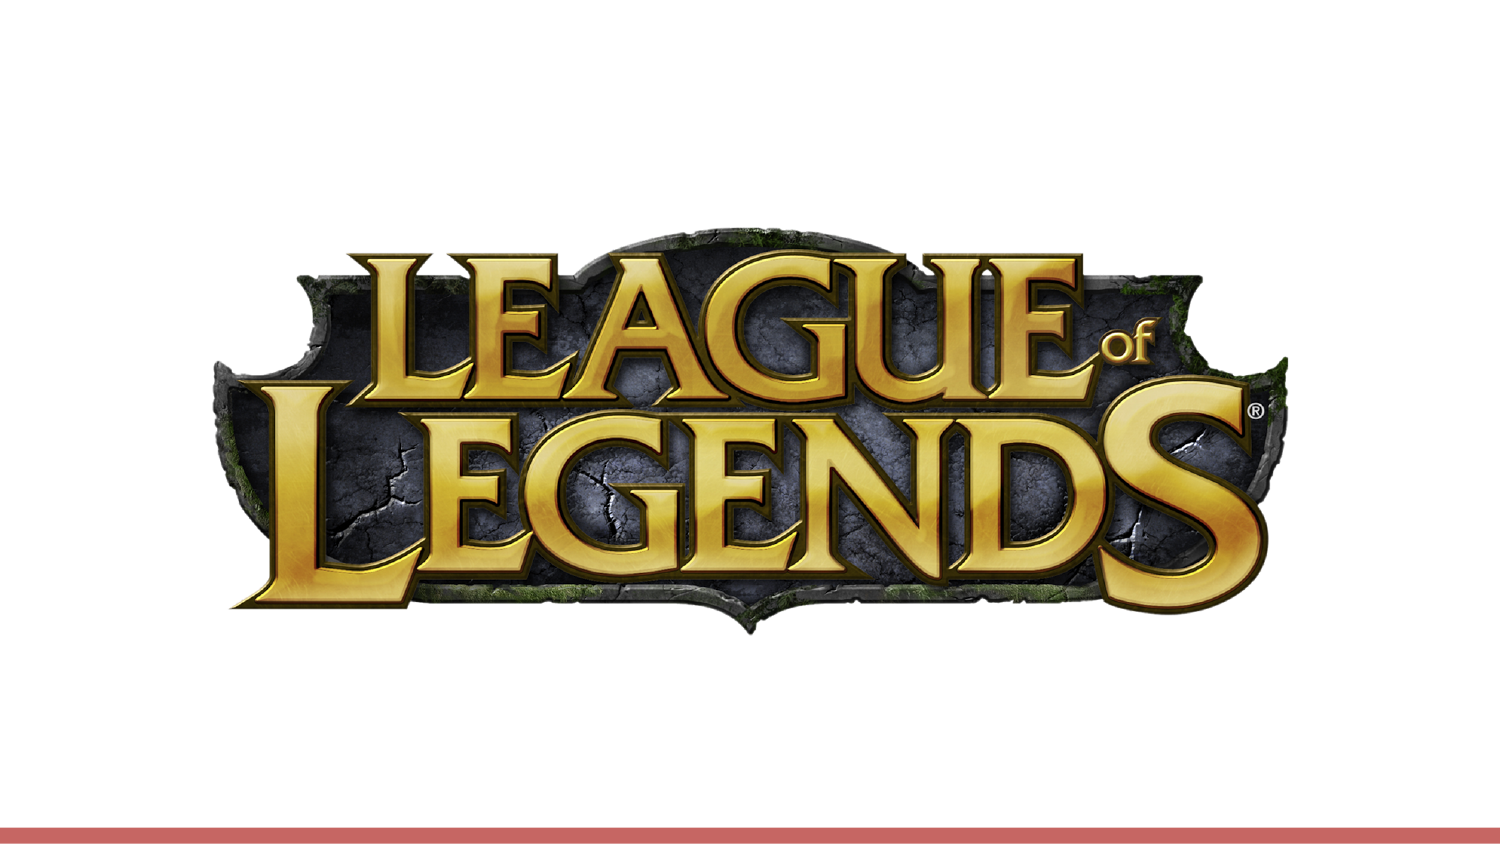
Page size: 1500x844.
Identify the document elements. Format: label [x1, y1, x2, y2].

picture [146, 145, 1354, 699]
